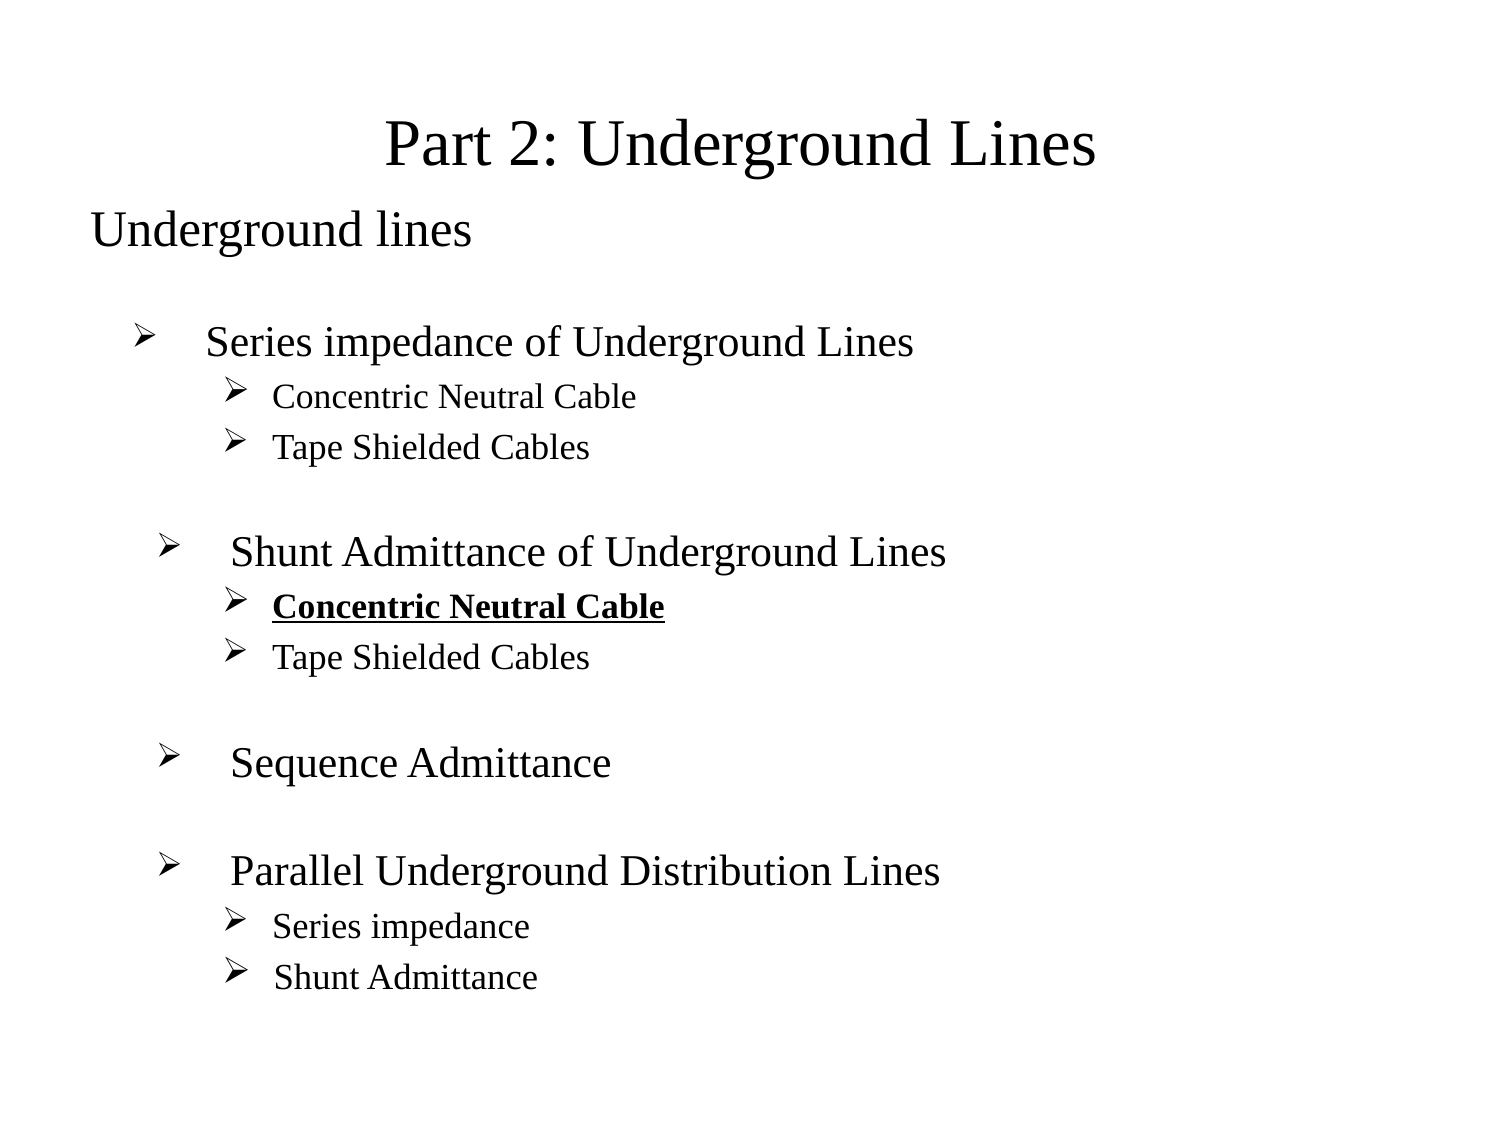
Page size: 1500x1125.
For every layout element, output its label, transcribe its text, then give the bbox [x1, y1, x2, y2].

list Underground lines Series impedance of Underground Lines Concentric Neutral Cable Tape Shielded Cables Shunt Admittance of Underground Lines Concentric Neutral Cable Tape Shielded Cables Sequence Admittance Parallel Underground Distribution Lines Series impedance Shunt Admittance [75, 187, 1425, 1005]
title Part 2: Underground Lines [75, 45, 1425, 187]
